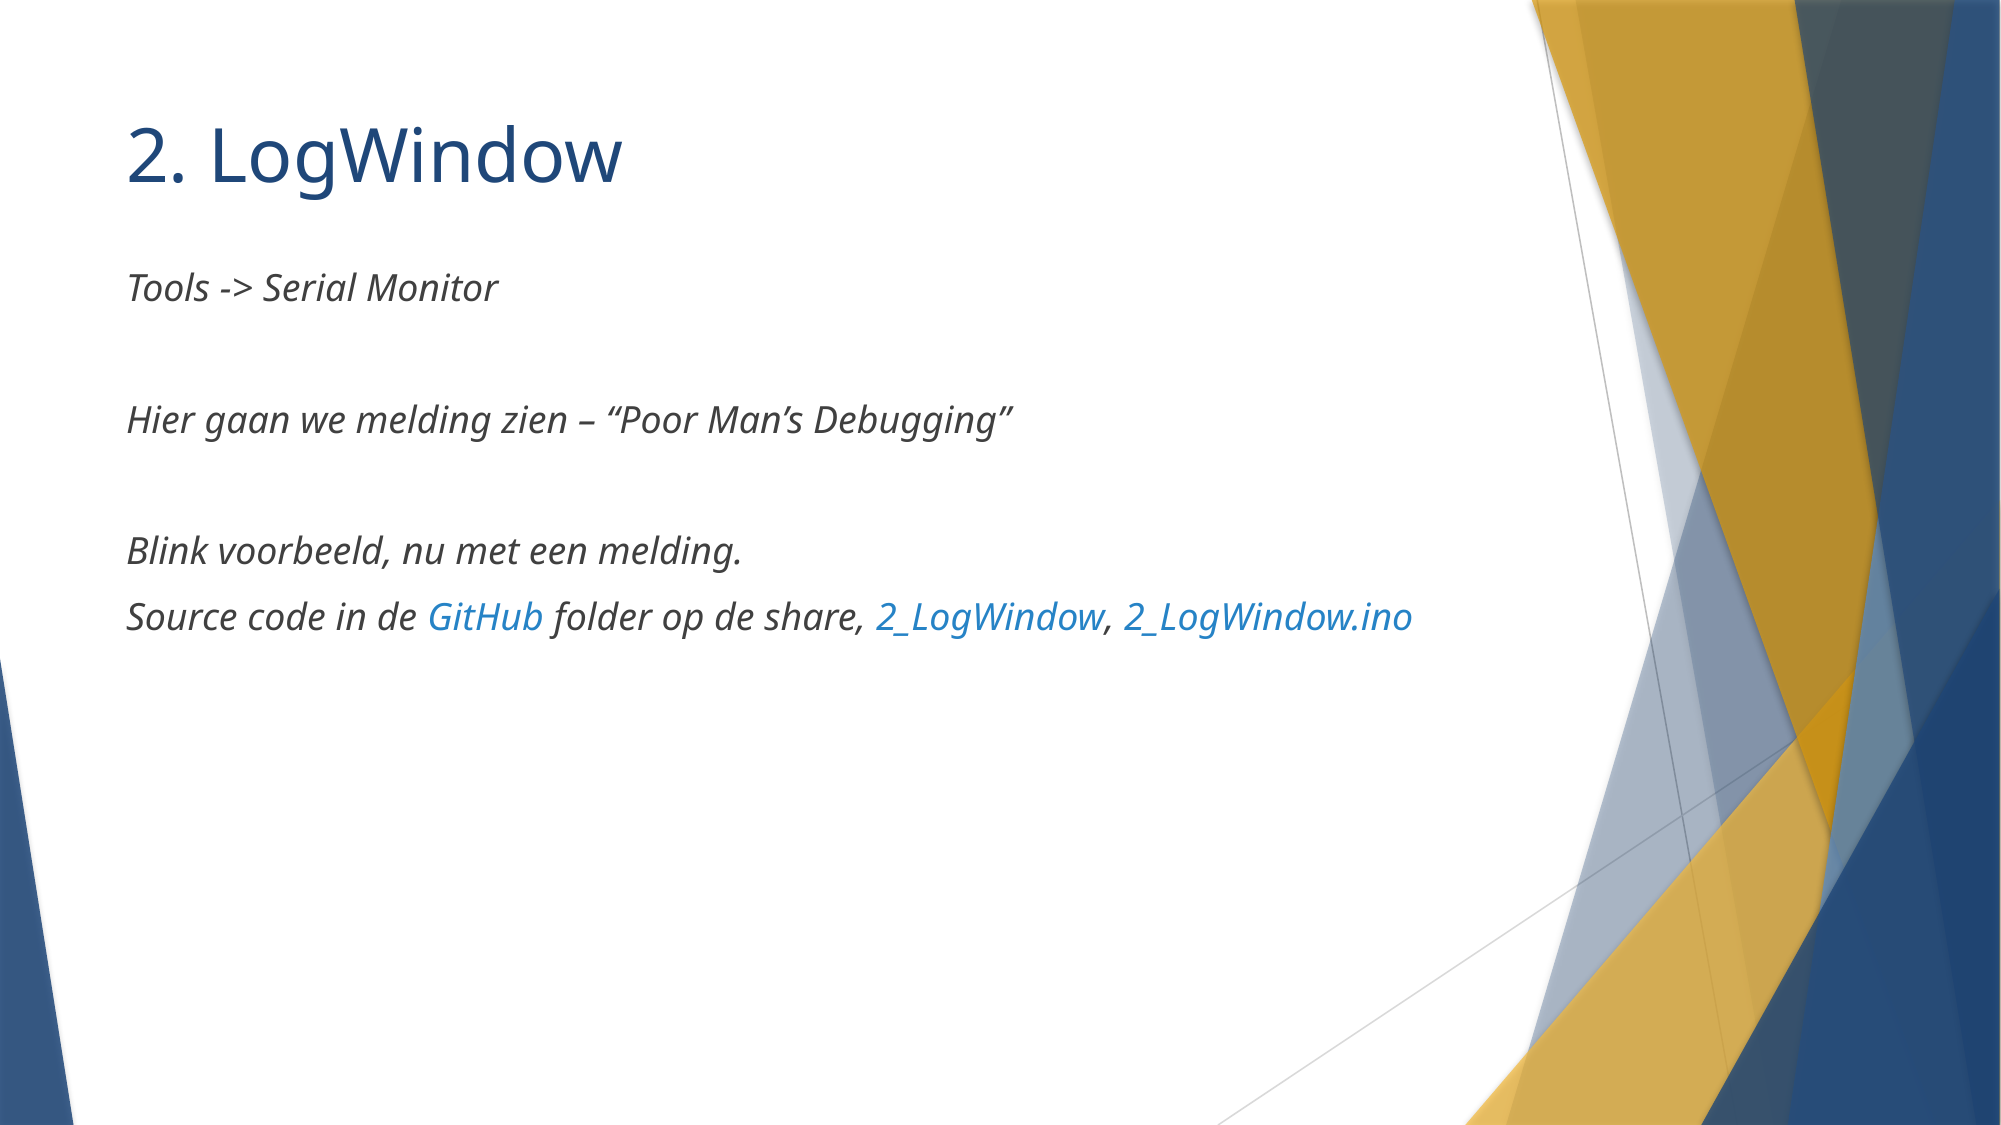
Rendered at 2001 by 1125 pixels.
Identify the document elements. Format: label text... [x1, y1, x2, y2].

list Tools -> Serial Monitor Hier gaan we melding zien – “Poor Man’s Debugging” Blink voorbeeld, nu met een melding. Source code in de GitHub folder op de share, 2_LogWindow, 2_LogWindow.ino [111, 256, 1764, 1078]
title 2. LogWindow [111, 99, 1522, 256]
